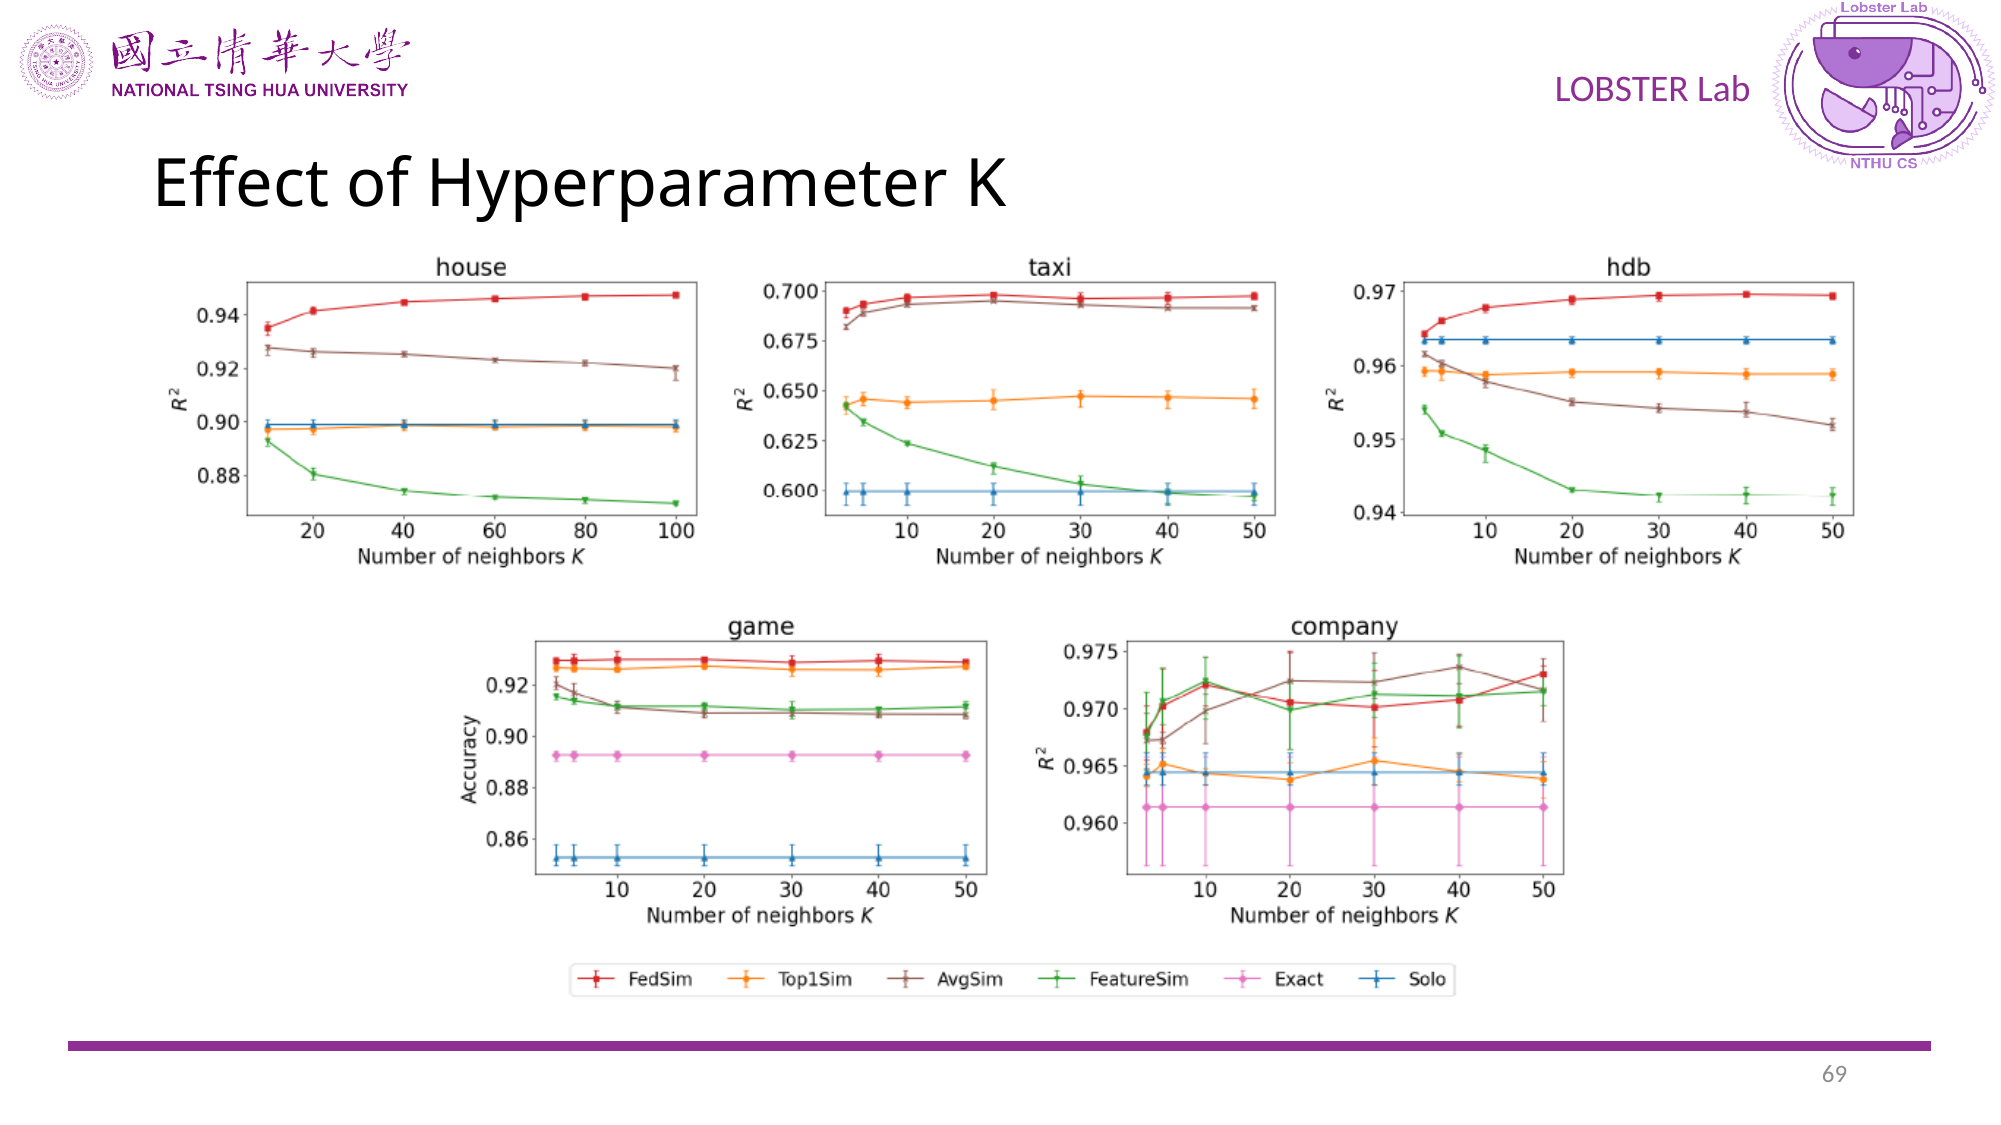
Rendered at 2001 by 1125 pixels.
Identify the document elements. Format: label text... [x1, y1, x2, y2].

picture [156, 235, 1878, 1013]
slide_number 69 [1412, 1042, 1863, 1103]
picture [1767, 0, 2000, 173]
title Effect of Hyperparameter K [137, 76, 1540, 294]
picture [19, 24, 410, 100]
